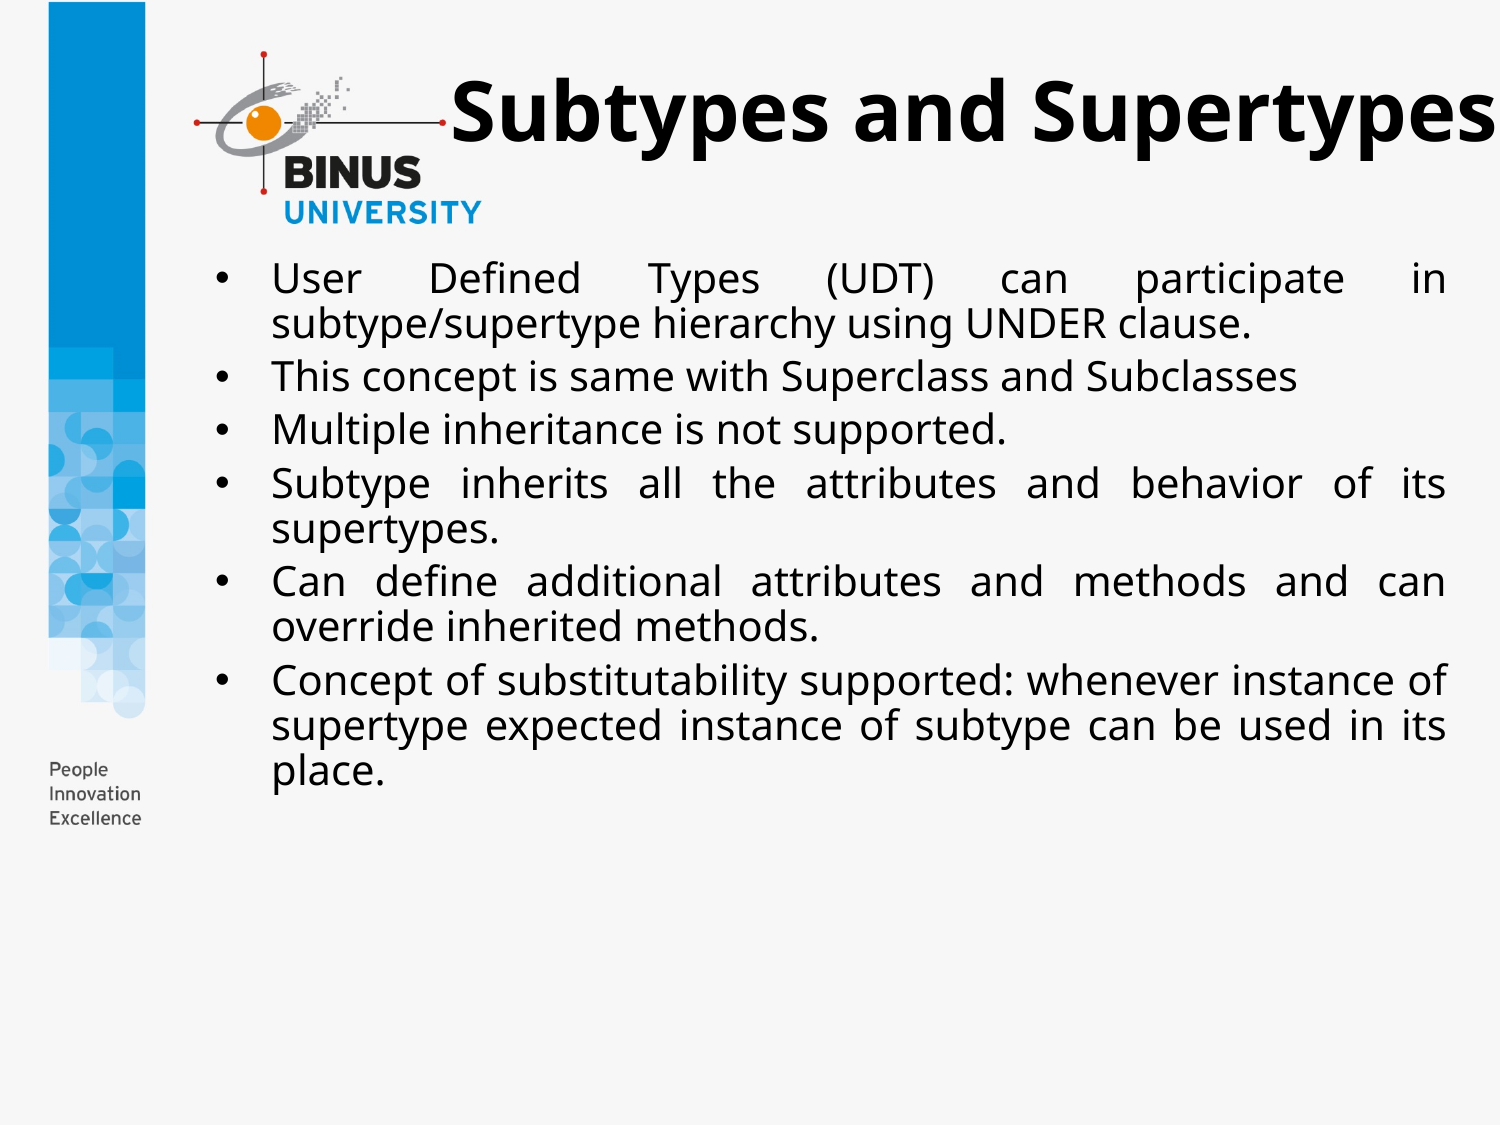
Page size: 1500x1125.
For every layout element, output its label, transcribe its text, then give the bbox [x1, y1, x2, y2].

list User Defined Types (UDT) can participate in subtype/supertype hierarchy using UNDER clause. This concept is same with Superclass and Subclasses Multiple inheritance is not supported. Subtype inherits all the attributes and behavior of its supertypes. Can define additional attributes and methods and can override inherited methods. Concept of substitutability supported: whenever instance of supertype expected instance of subtype can be used in its place. [200, 249, 1463, 988]
title Subtypes and Supertypes [287, 62, 1500, 154]
picture [0, 0, 1500, 845]
